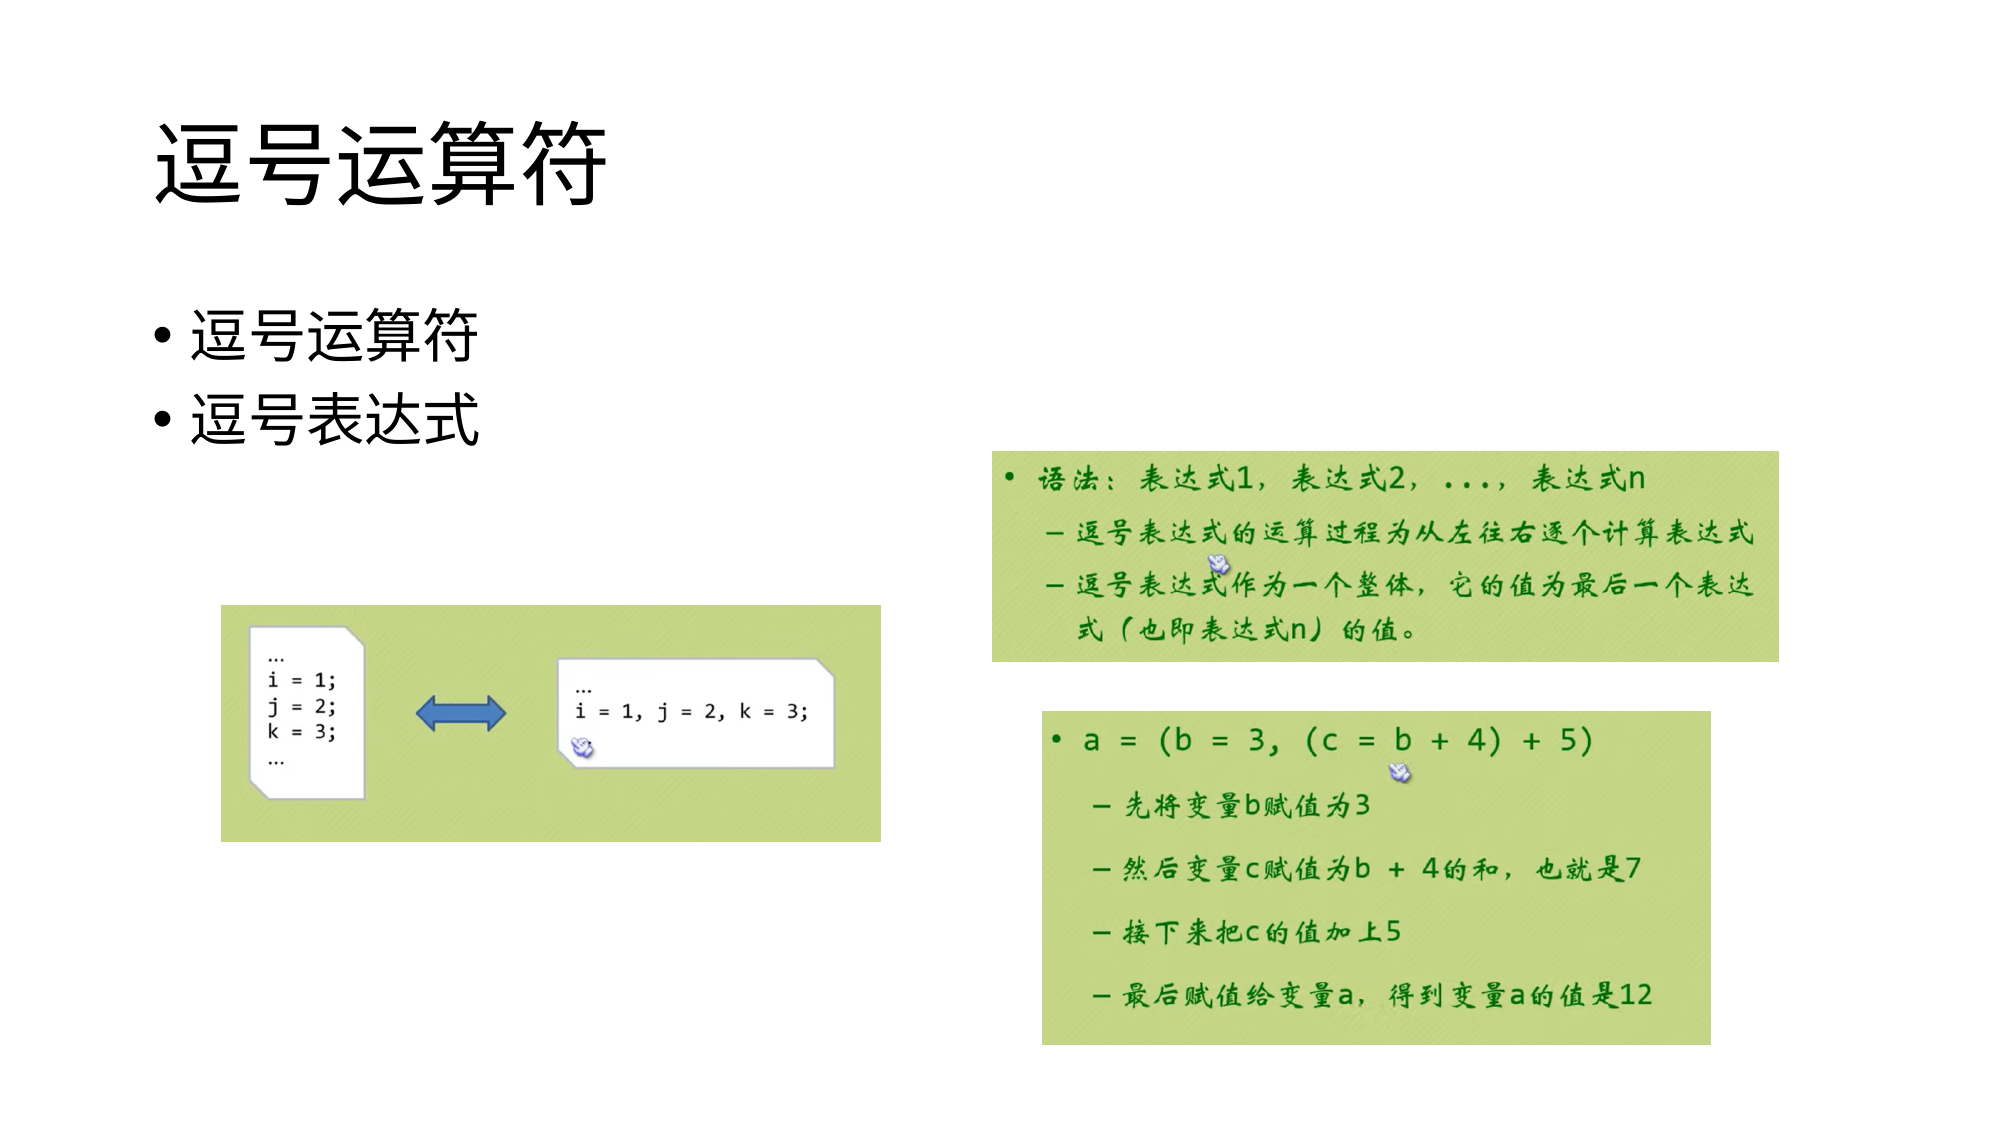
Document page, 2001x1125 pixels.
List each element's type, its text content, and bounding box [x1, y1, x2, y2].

picture [221, 604, 881, 842]
picture [992, 451, 1779, 662]
list 逗号运算符 逗号表达式 [137, 299, 1863, 528]
picture [1042, 711, 1711, 1045]
title 逗号运算符 [137, 59, 1863, 278]
